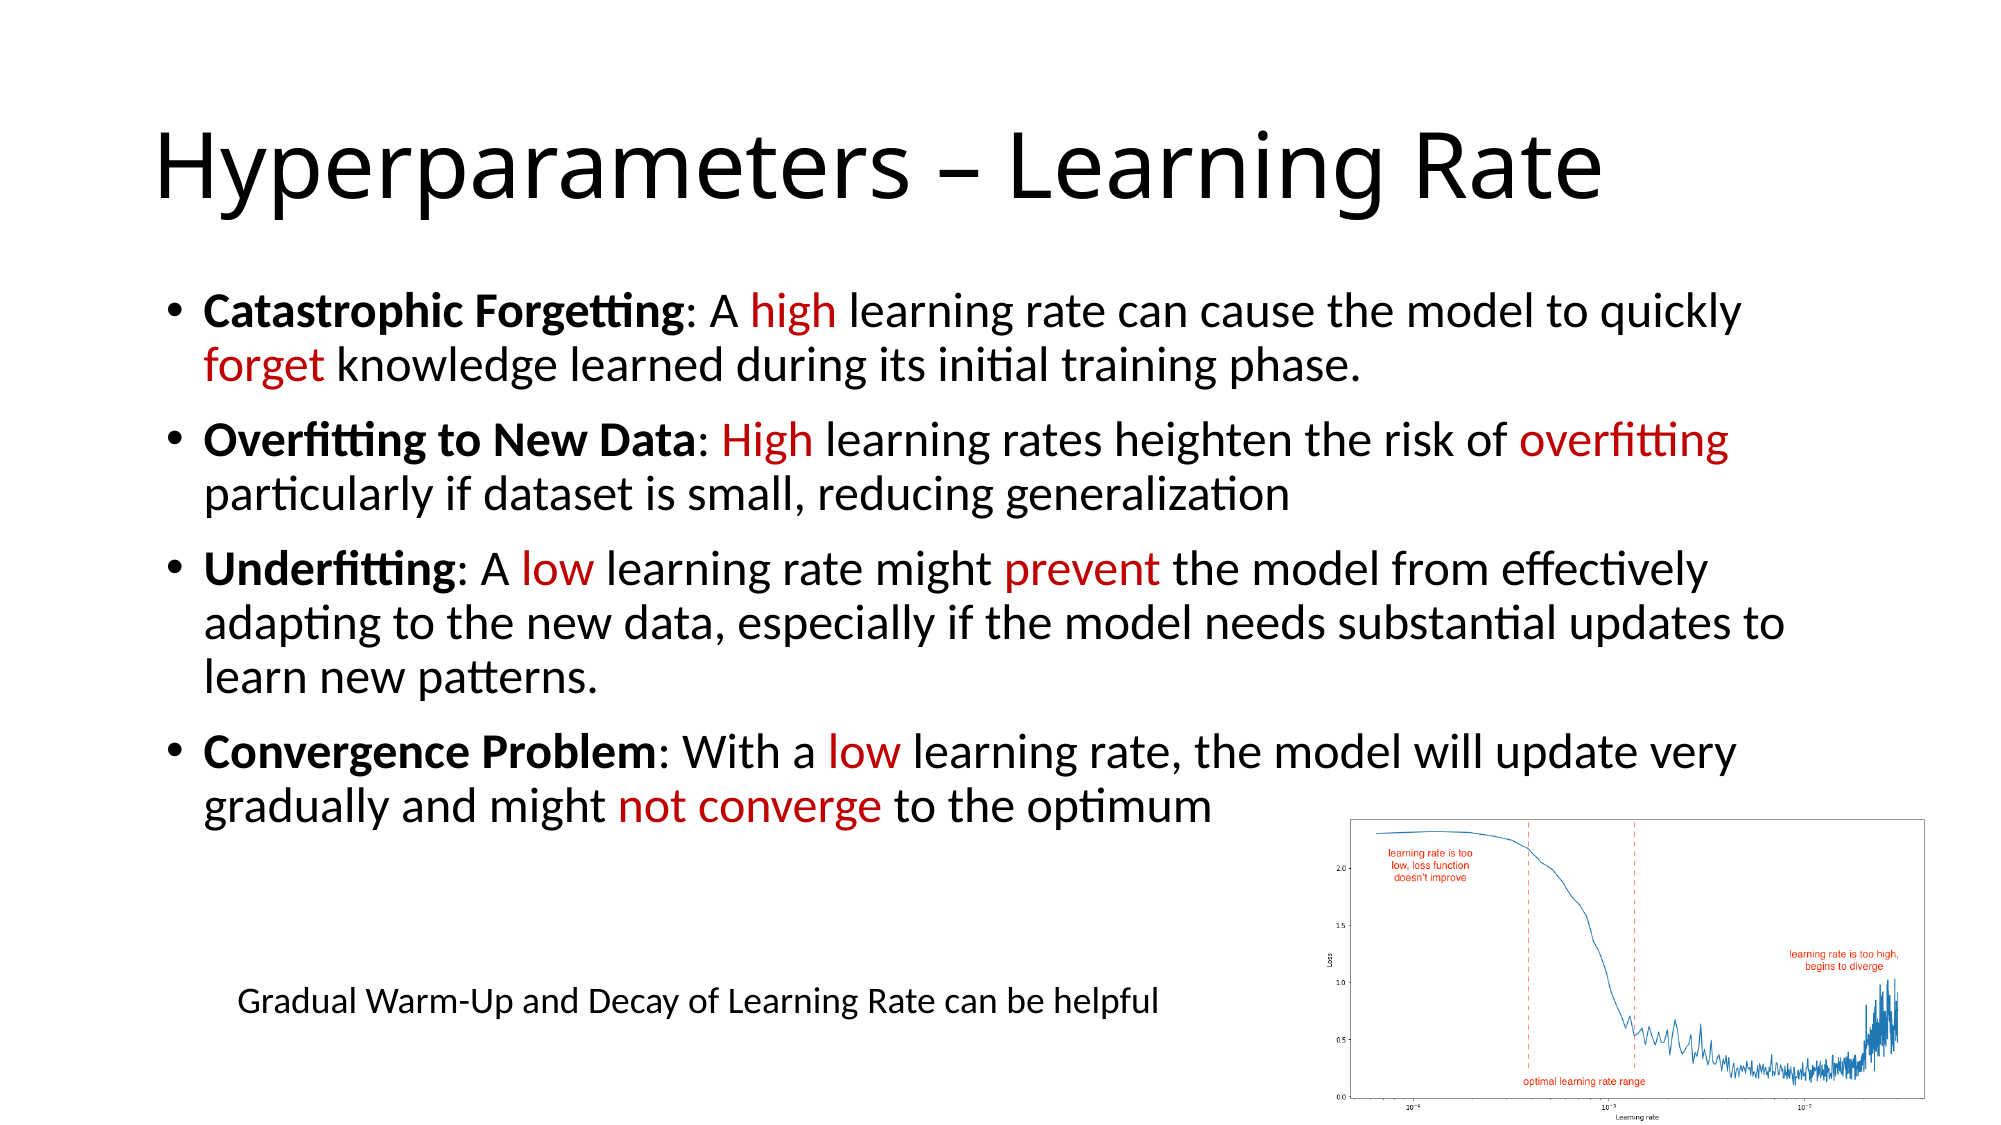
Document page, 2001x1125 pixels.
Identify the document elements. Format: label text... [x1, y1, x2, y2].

title Hyperparameters – Learning Rate [137, 59, 1863, 278]
picture [1322, 812, 1930, 1125]
text_box Gradual Warm-Up and Decay of Learning Rate can be helpful [222, 968, 1223, 1029]
list Catastrophic Forgetting: A high learning rate can cause the model to quickly forget knowledge learned during its initial training phase. Overfitting to New Data: High learning rates heighten the risk of overfitting particularly if dataset is small, reducing generalization Underfitting: A low learning rate might prevent the model from effectively adapting to the new data, especially if the model needs substantial updates to learn new patterns. Convergence Problem: With a low learning rate, the model will update very gradually and might not converge to the optimum [151, 277, 1877, 992]
